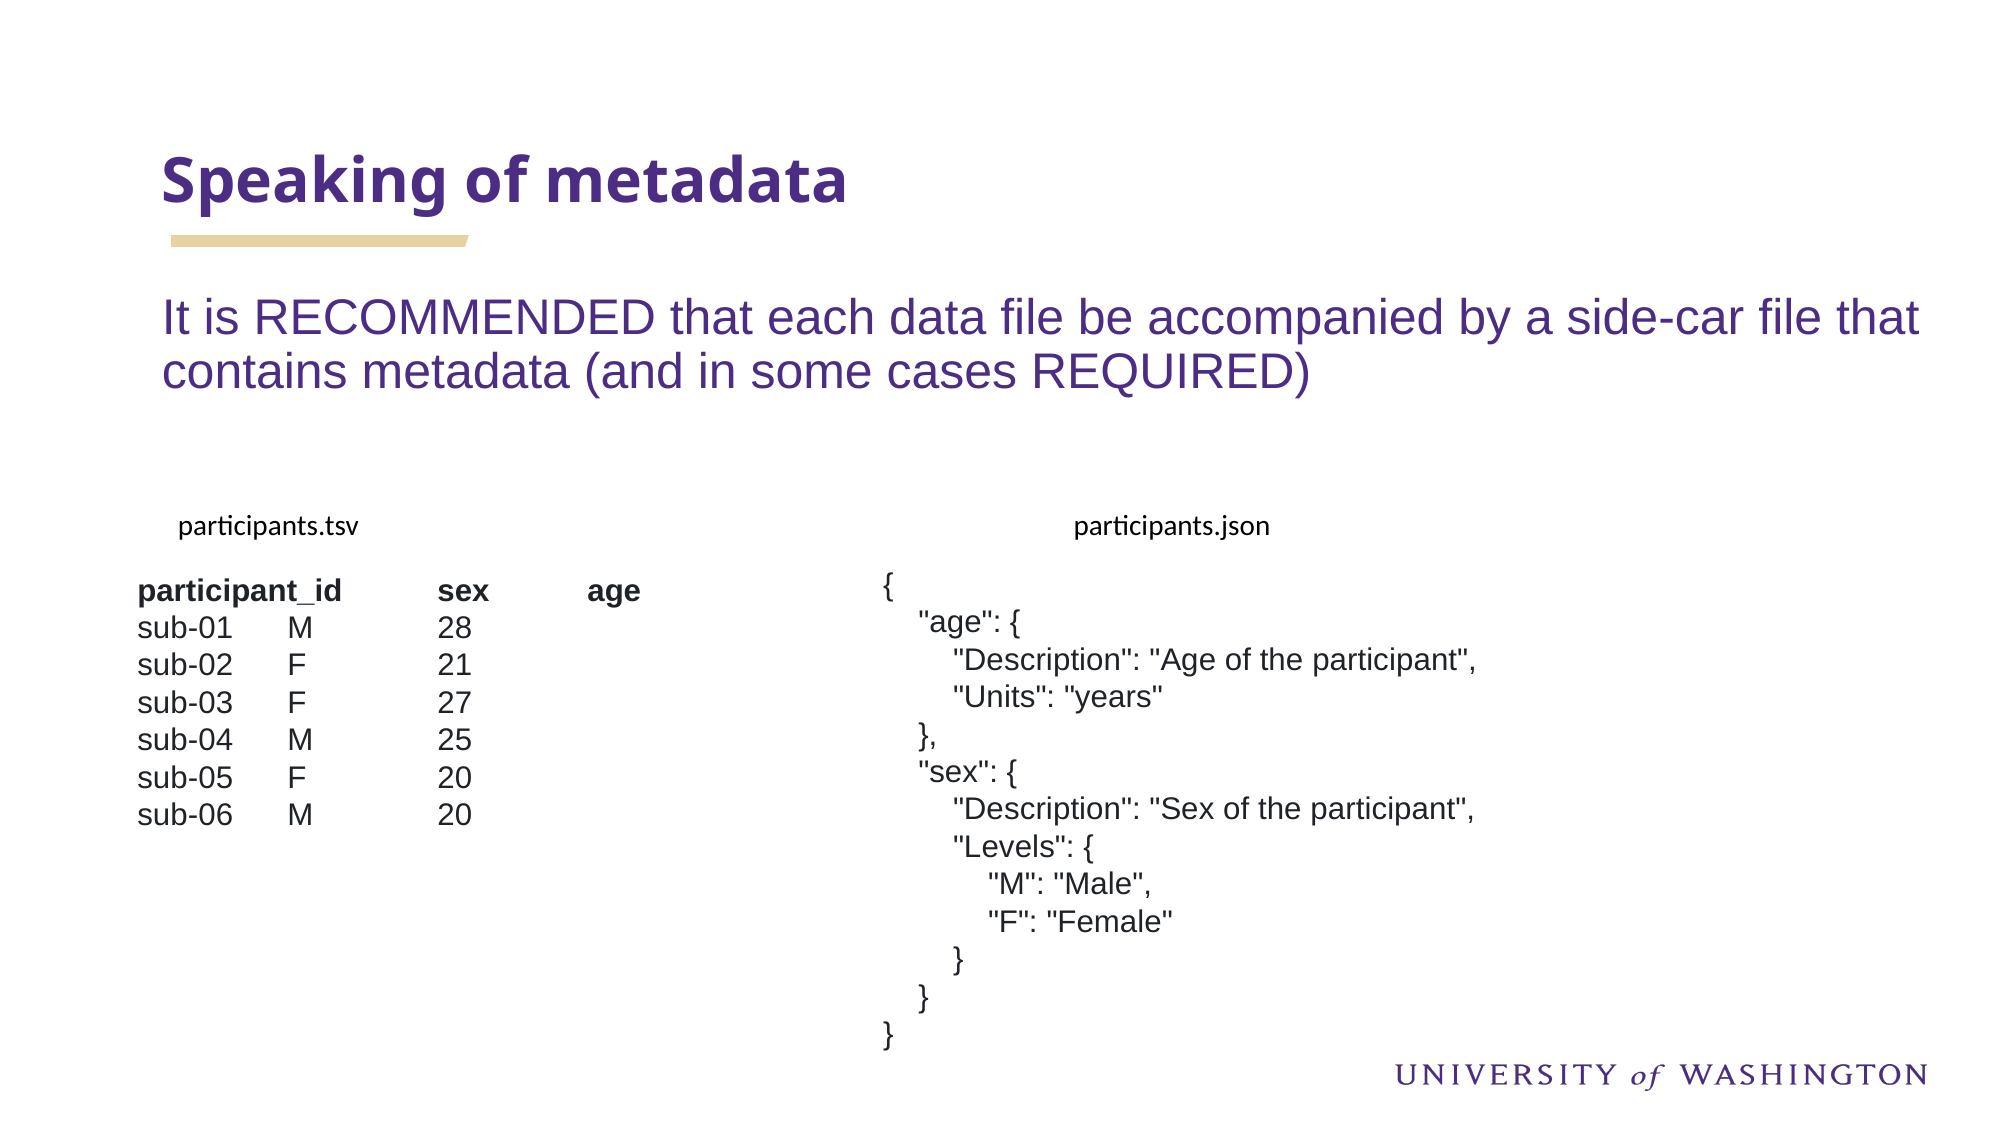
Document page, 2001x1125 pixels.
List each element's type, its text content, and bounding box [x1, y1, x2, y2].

picture [171, 235, 469, 247]
list { "age": { "Description": "Age of the participant", "Units": "years" }, "sex": { "Description": "Sex of the participant", "Levels": { "M": "Male", "F": "Female" } } } [868, 556, 1786, 1119]
list participant_id sex age sub-01 M 28 sub-02 F 21 sub-03 F 27 sub-04 M 25 sub-05 F 20 sub-06 M 20 [122, 556, 680, 1119]
title Speaking of metadata [146, 60, 1938, 224]
list It is RECOMMENDED that each data file be accompanied by a side-car file that contains metadata (and in some cases REQUIRED) [146, 283, 1938, 352]
picture [1786, 1064, 1927, 1091]
text_box participants.tsv [162, 490, 1108, 556]
text_box participants.json [1108, 490, 2000, 556]
